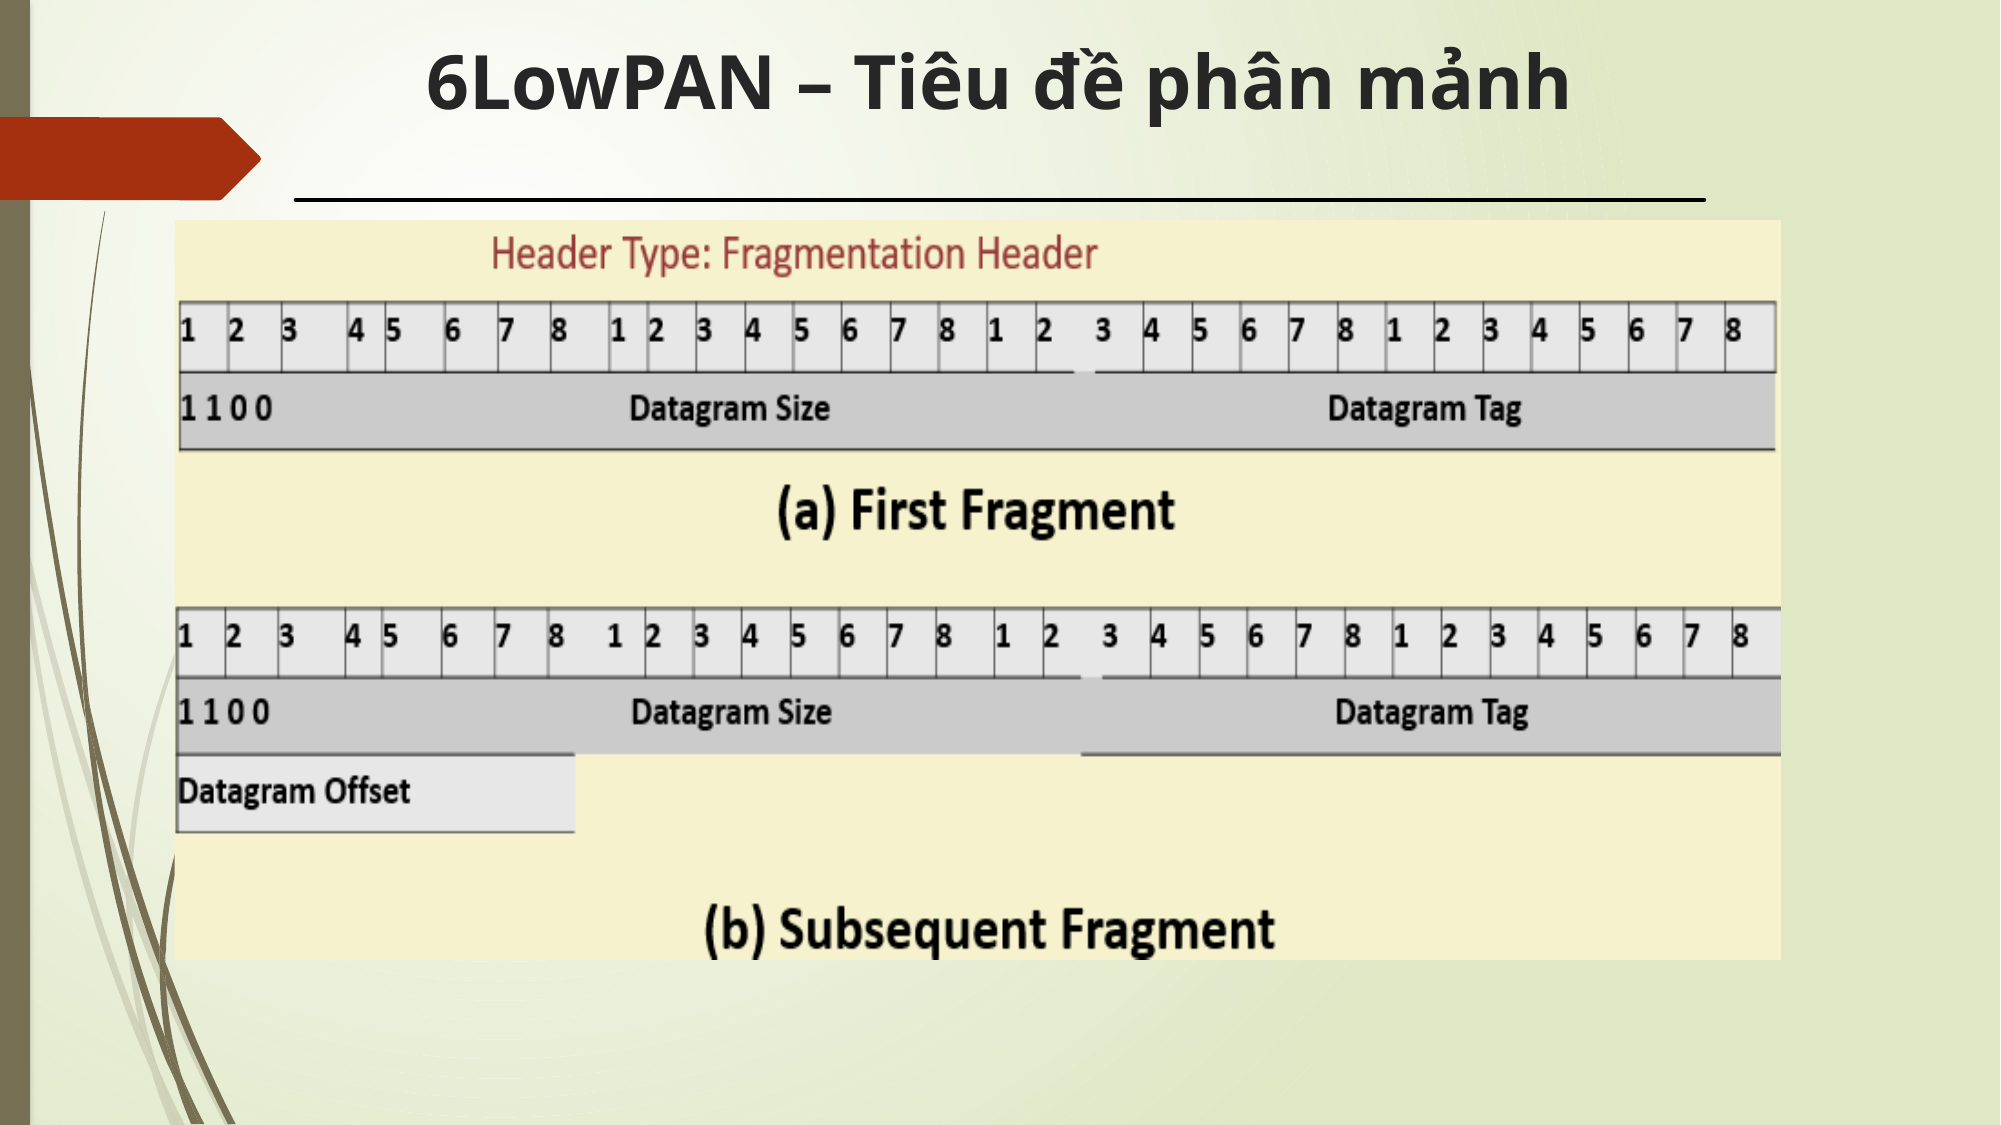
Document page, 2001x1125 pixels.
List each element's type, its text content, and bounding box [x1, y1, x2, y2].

title 6LowPAN – Tiêu đề phân mảnh [249, 10, 1750, 148]
picture [174, 220, 1782, 961]
